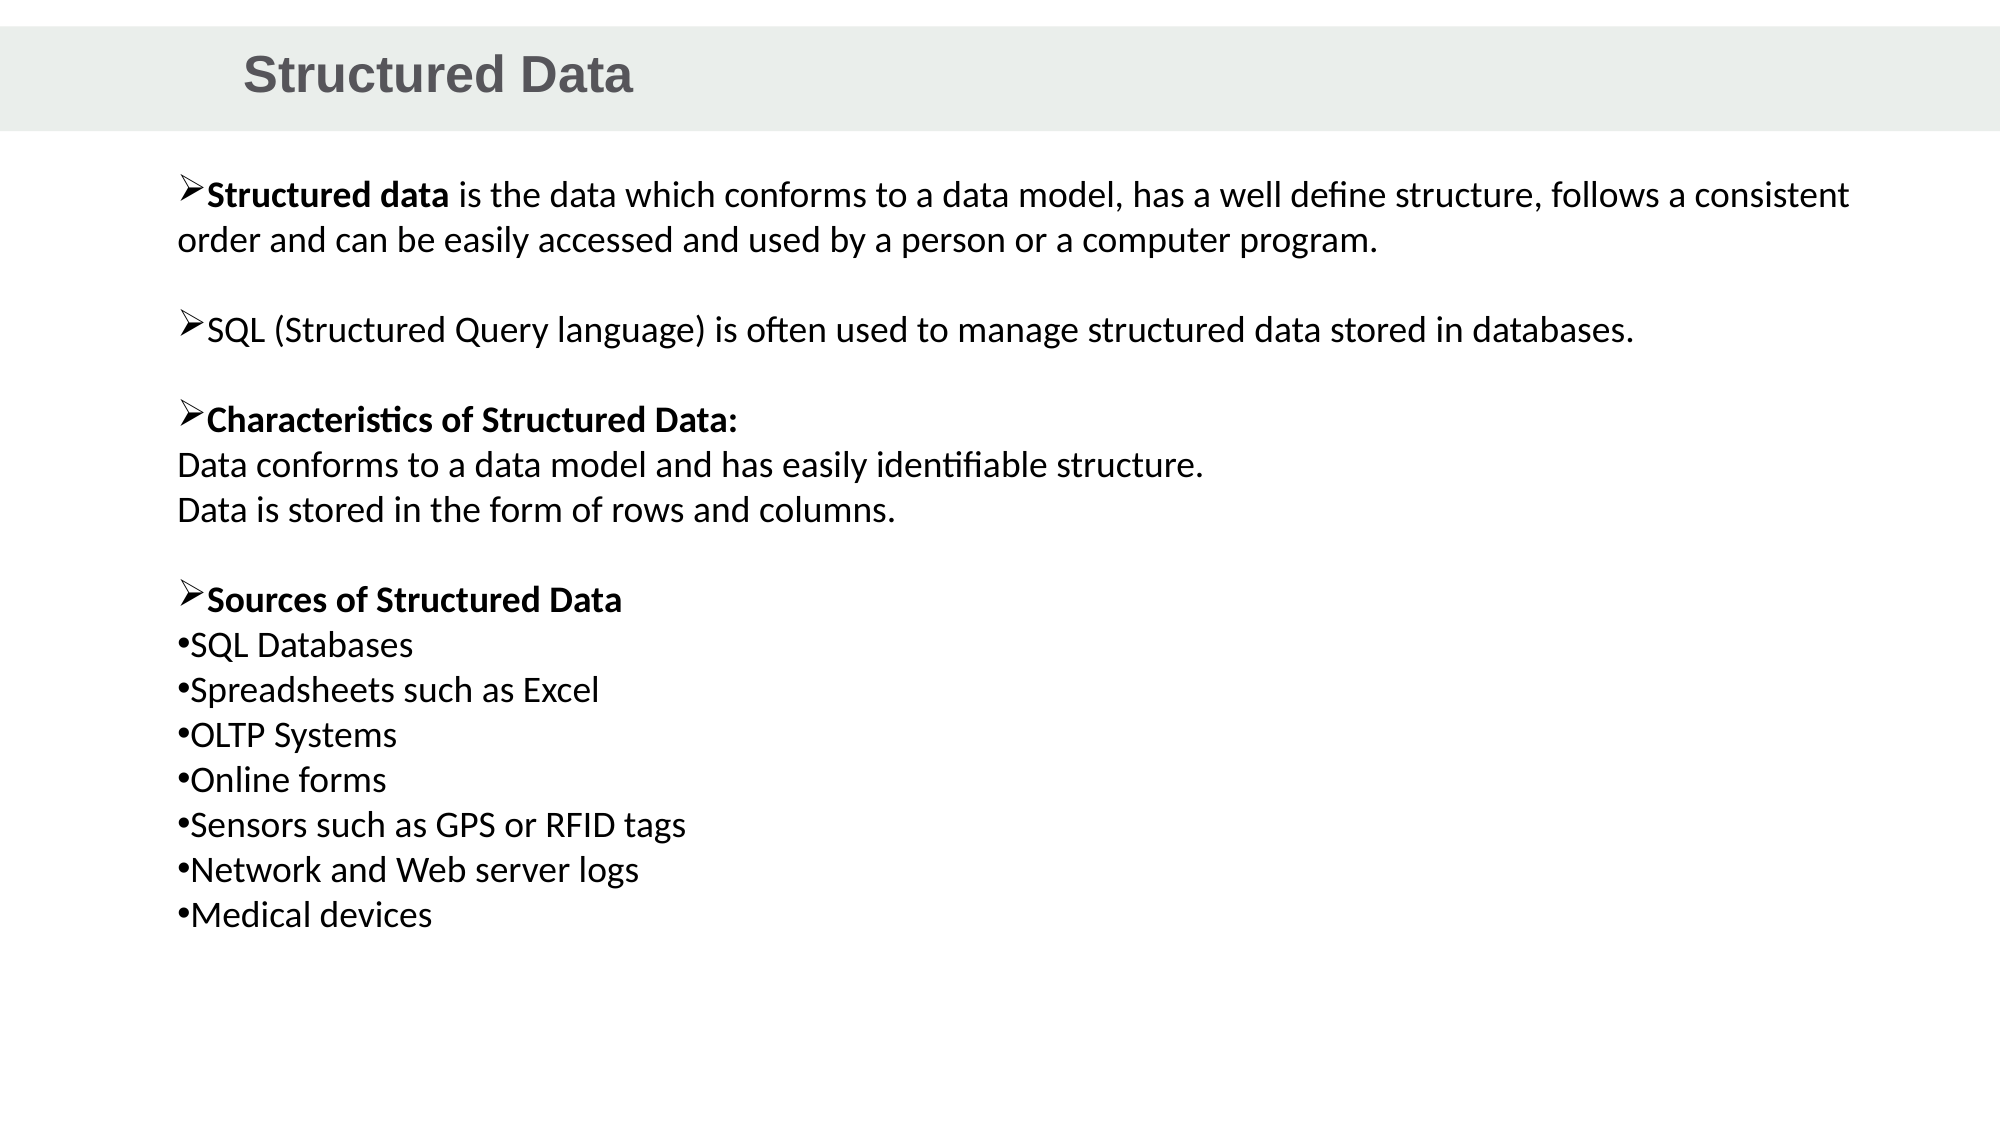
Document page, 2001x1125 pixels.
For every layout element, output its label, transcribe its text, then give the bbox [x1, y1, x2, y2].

title Structured Data [243, 39, 1757, 103]
text_box Structured data is the data which conforms to a data model, has a well define structure, follows a consistent order and can be easily accessed and used by a person or a computer program. SQL (Structured Query language) is often used to manage structured data stored in databases. Characteristics of Structured Data: Data conforms to a data model and has easily identifiable structure. Data is stored in the form of rows and columns. Sources of Structured Data SQL Databases Spreadsheets such as Excel OLTP Systems Online forms Sensors such as GPS or RFID tags Network and Web server logs Medical devices [162, 162, 1888, 943]
